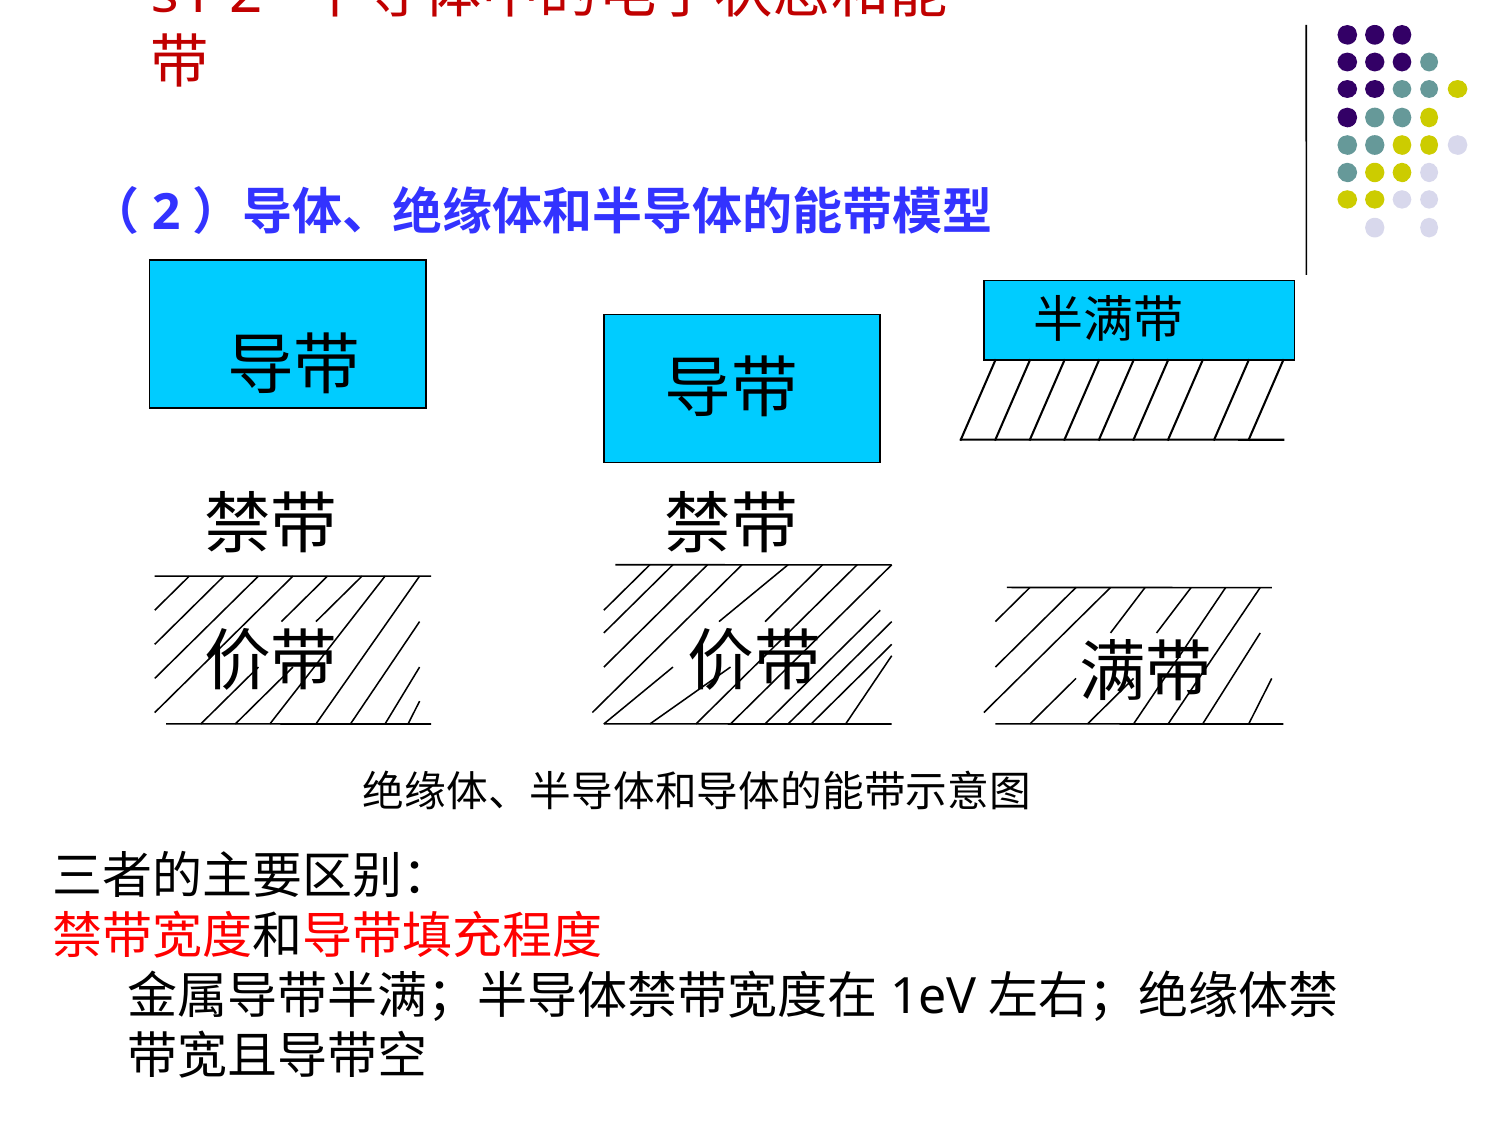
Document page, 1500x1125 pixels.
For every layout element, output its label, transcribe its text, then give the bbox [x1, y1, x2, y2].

text_box 绝缘体、半导体和导体的能带示意图 [348, 757, 1046, 823]
text_box 三者的主要区别： 禁带宽度和导带填充程度 金属导带半满；半导体禁带宽度在1eV左右；绝缘体禁带宽且导带空 [38, 835, 1387, 1091]
title （2）导体、绝缘体和半导体的能带模型 [74, 148, 1425, 248]
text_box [149, 257, 1295, 725]
text_box §1·2 半导体中的电子状态和能带 [135, 16, 1016, 102]
